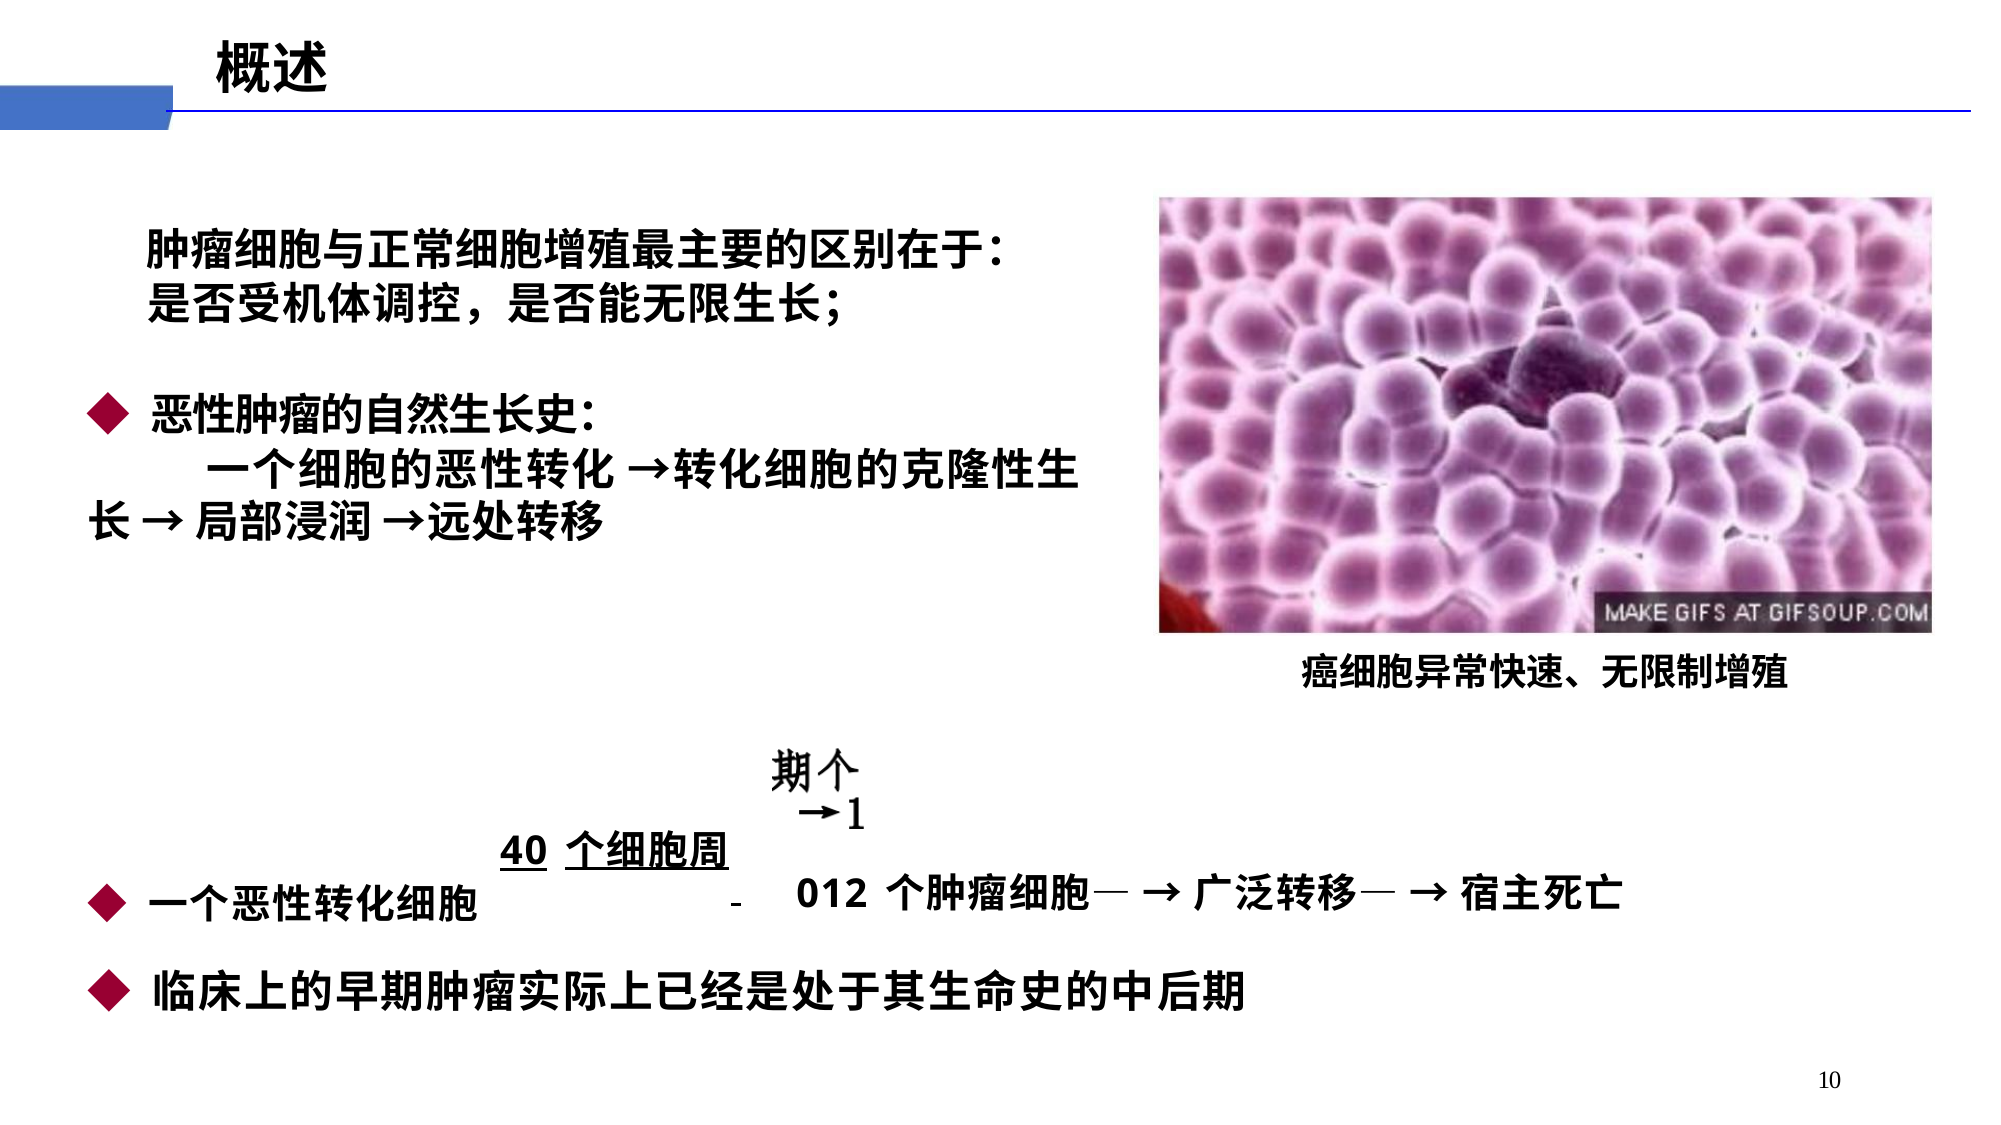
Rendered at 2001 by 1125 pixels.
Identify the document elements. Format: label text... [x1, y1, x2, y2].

text_box 癌细胞异常快速、无限制增殖 ◆ 一个恶性转化细胞 40个细胞周 012个肿瘤细胞— → 广泛转移— → 宿主死亡 ◆ 临床上的早期肿瘤实际上已经是处于其生命史的中后期 [85, 648, 1790, 928]
text_box 肿瘤细胞与正常细胞增殖最主要的区别在于： 是否受机体调控，是否能无限生长； ◆ 恶性肿瘤的自然生长史： 一个细胞的恶性转化 →转化细胞的克隆性生 长 → 局部浸润 →远处转移 [85, 217, 1086, 549]
picture [772, 747, 868, 829]
text_box 10 [1815, 1067, 1842, 1096]
picture [1153, 188, 1936, 636]
picture [0, 83, 1972, 130]
text_box 概述 [213, 33, 334, 104]
